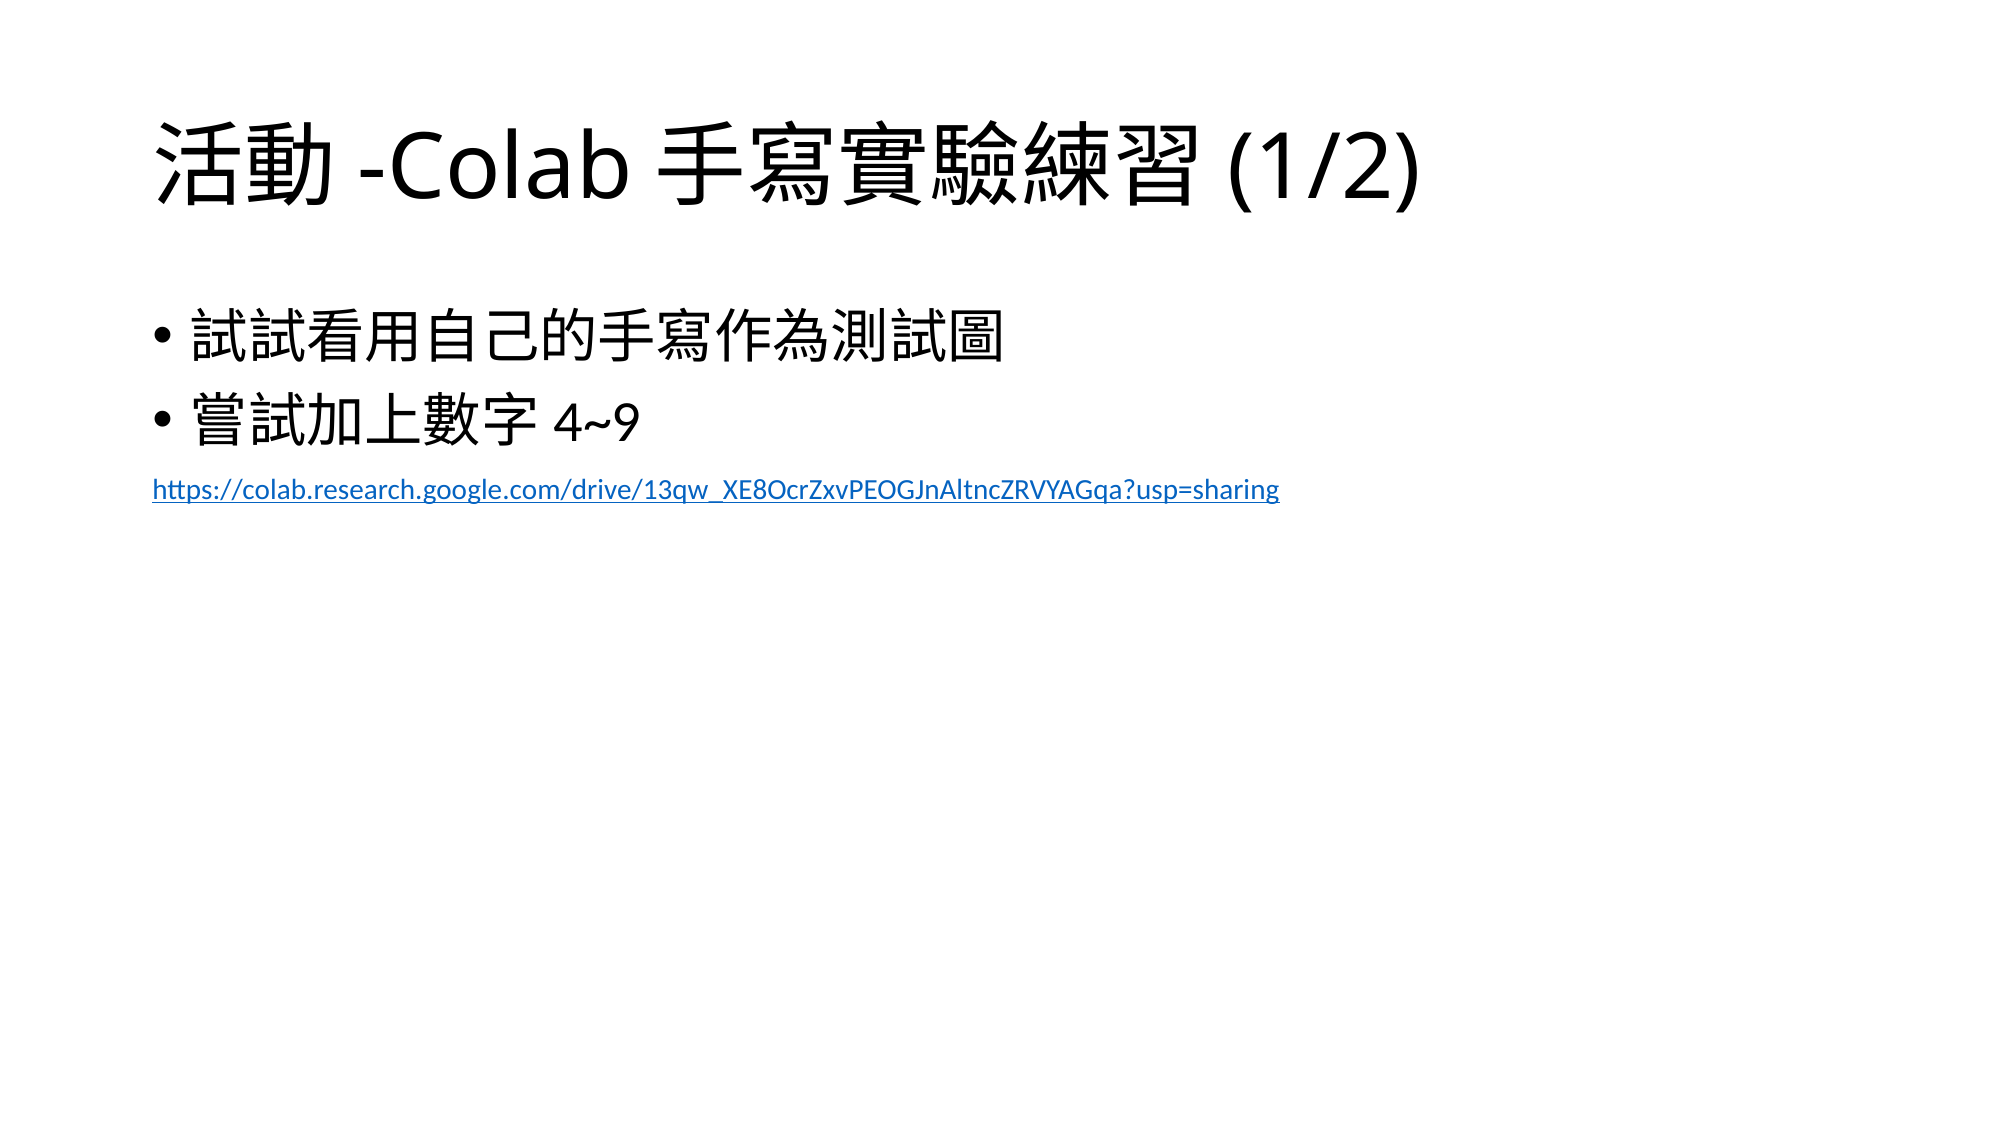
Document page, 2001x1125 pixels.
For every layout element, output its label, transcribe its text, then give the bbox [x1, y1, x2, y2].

title 活動-Colab手寫實驗練習(1/2) [137, 59, 1863, 278]
list 試試看用自己的手寫作為測試圖 嘗試加上數字4~9 https://colab.research.google.com/drive/13qw_XE8OcrZxvPEOGJnAltncZRVYAGqa?usp=sharing [137, 299, 1863, 1014]
